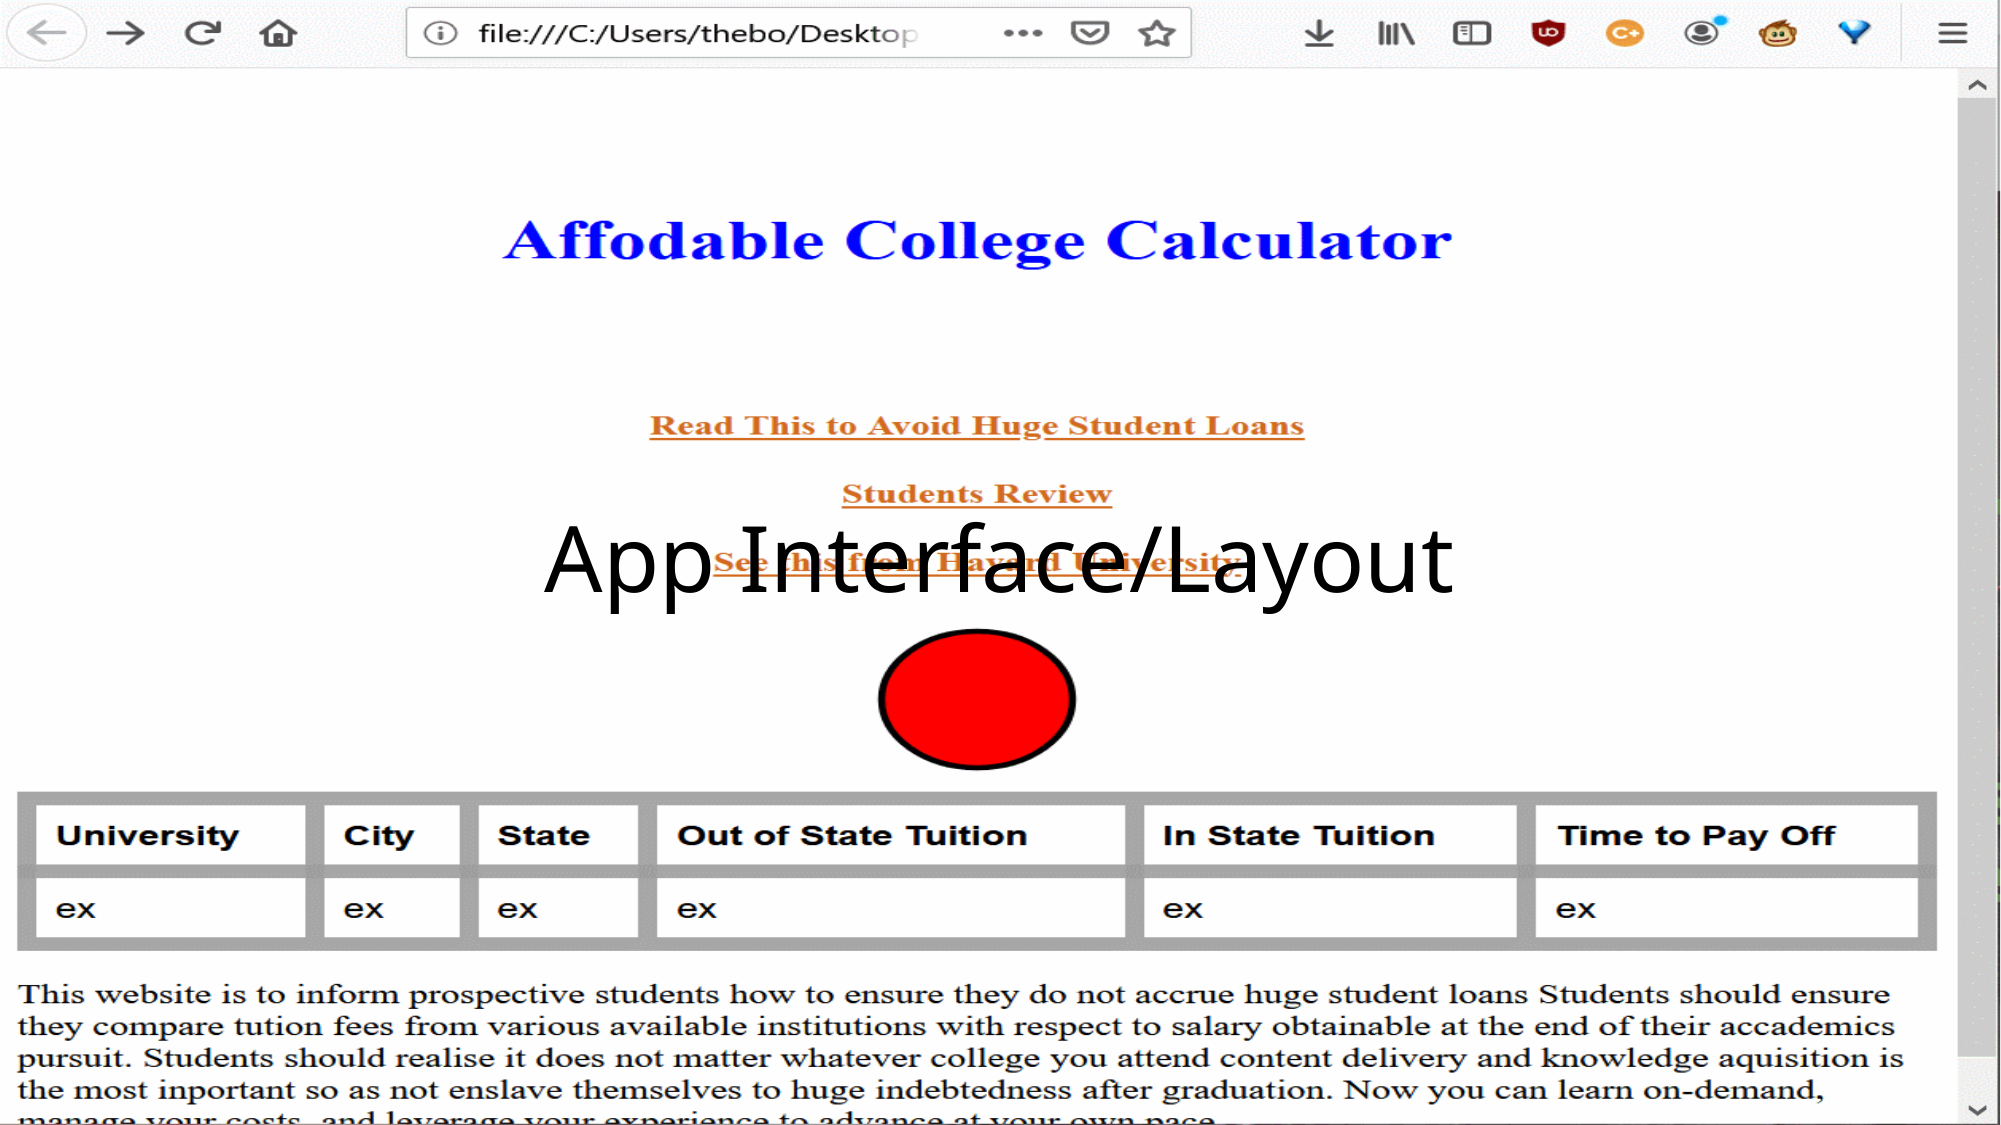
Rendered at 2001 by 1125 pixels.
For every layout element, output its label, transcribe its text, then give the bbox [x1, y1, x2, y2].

title App Interface/Layout [137, 454, 1863, 672]
picture [0, 0, 2001, 1125]
